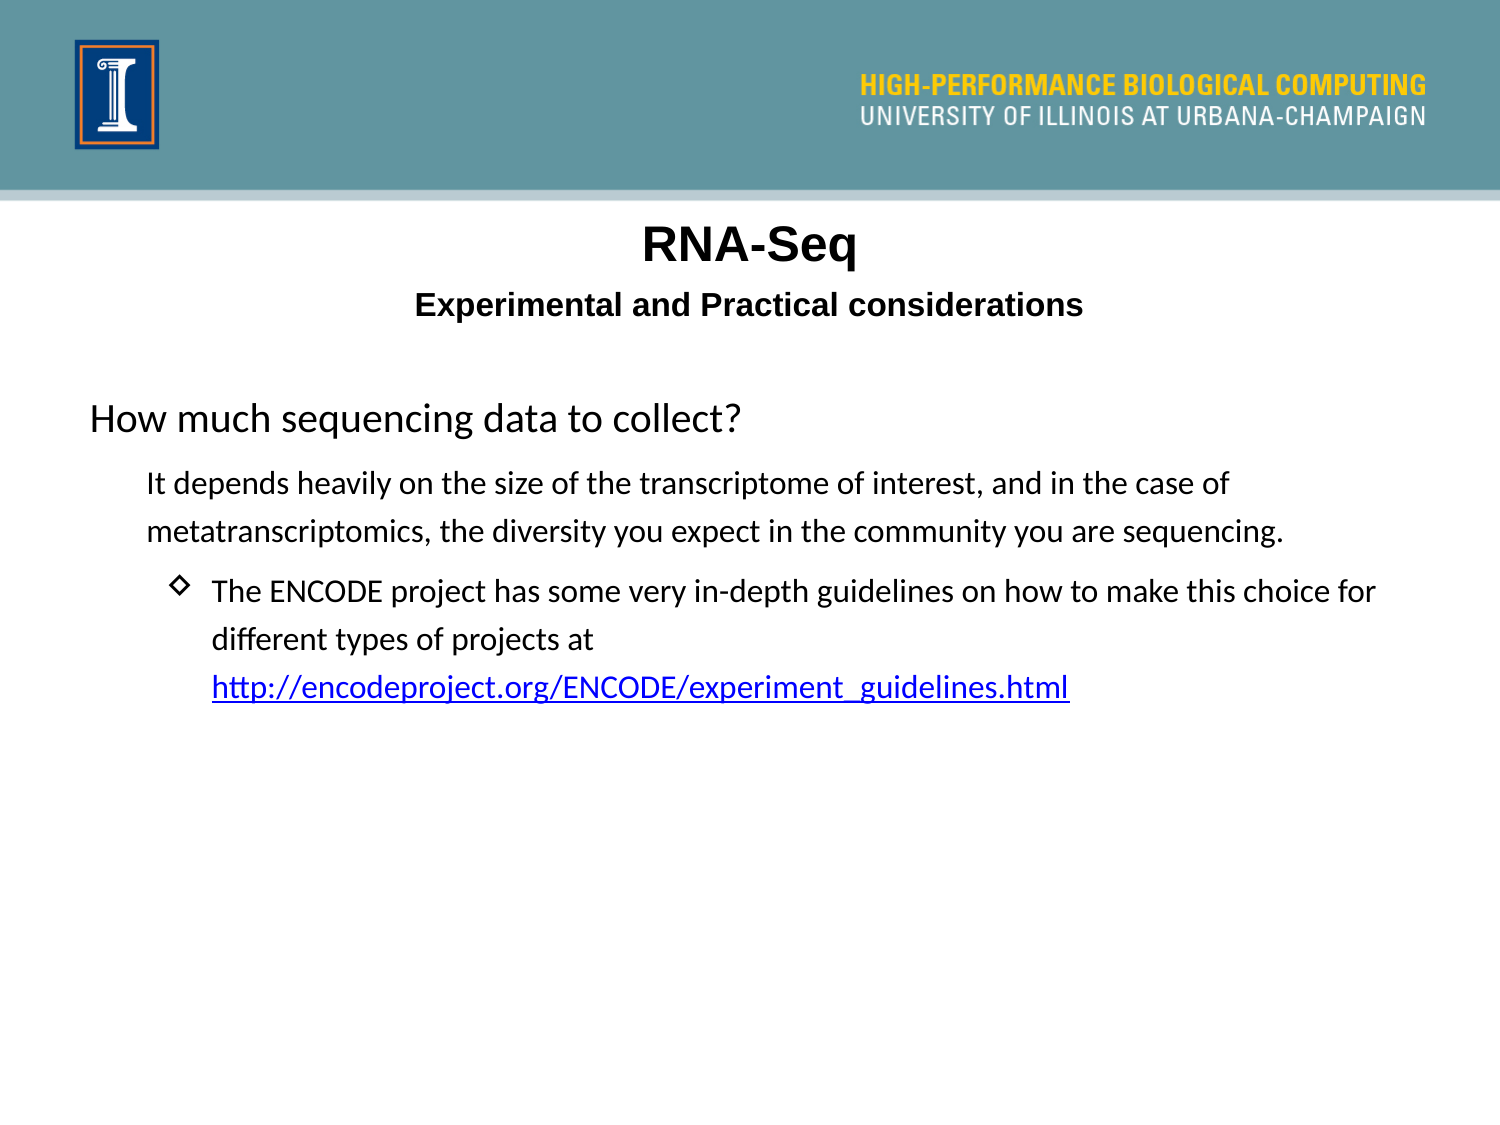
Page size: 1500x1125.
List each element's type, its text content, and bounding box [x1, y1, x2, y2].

picture [0, 0, 1500, 1125]
text_box How much sequencing data to collect? It depends heavily on the size of the transcriptome of interest, and in the case of metatranscriptomics, the diversity you expect in the community you are sequencing. The ENCODE project has some very in-depth guidelines on how to make this choice for different types of projects at http://encodeproject.org/ENCODE/experiment_guidelines.html [74, 373, 1425, 713]
text_box RNA-Seq Experimental and Practical considerations [74, 213, 1425, 303]
